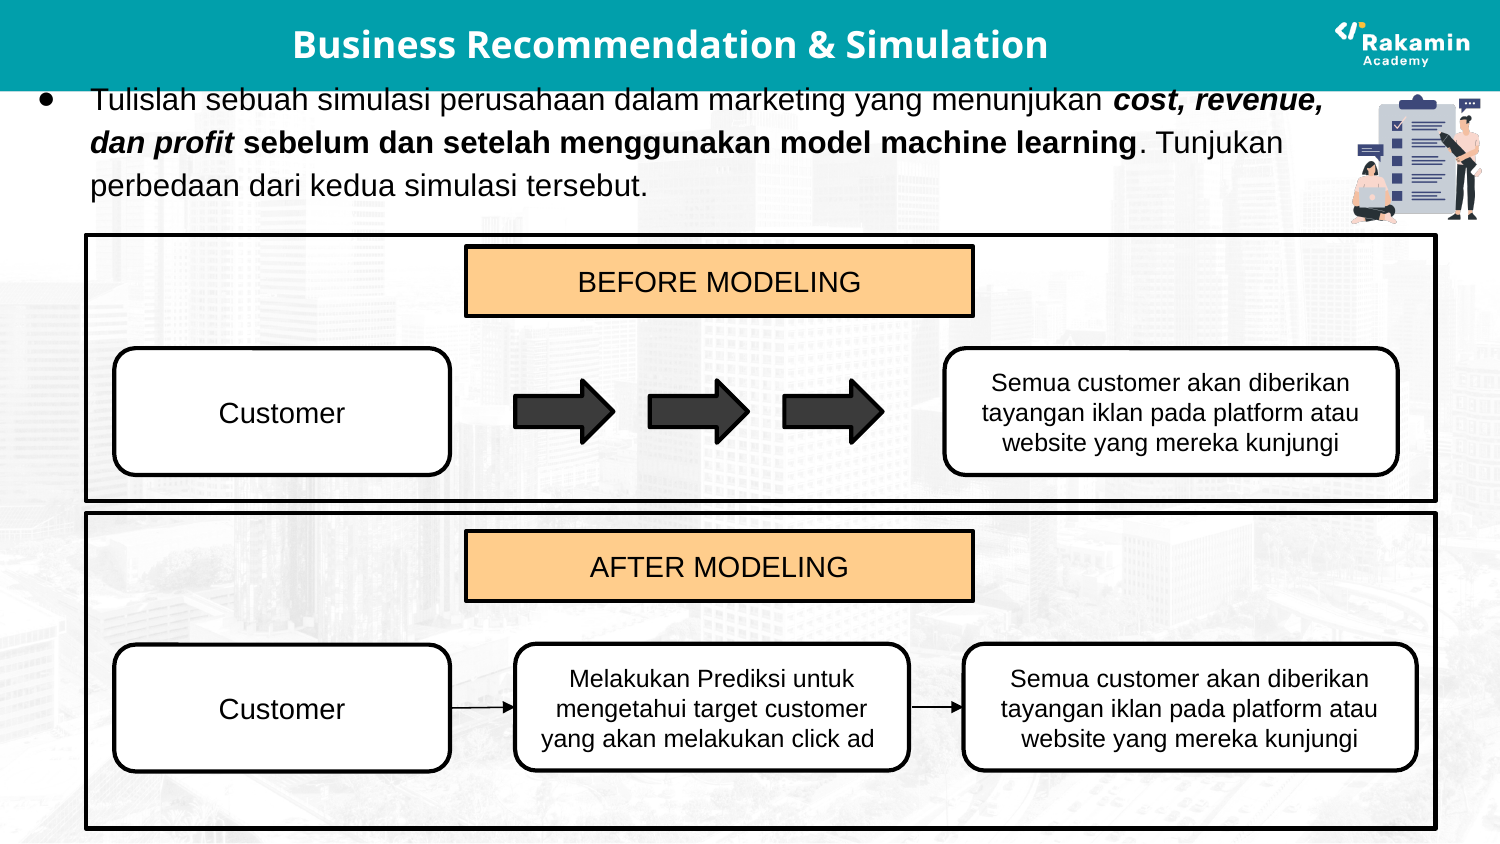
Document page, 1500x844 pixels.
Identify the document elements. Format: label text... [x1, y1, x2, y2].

picture [0, 0, 1500, 844]
title Business Recommendation & Simulation [0, 6, 1342, 58]
text_box [84, 233, 1438, 503]
list Tulislah sebuah simulasi perusahaan dalam marketing yang menunjukan cost, revenue, dan profit sebelum dan setelah menggunakan model machine learning. Tunjukan perbedaan dari kedua simulasi tersebut. [0, 58, 1398, 765]
text_box [84, 511, 1438, 831]
